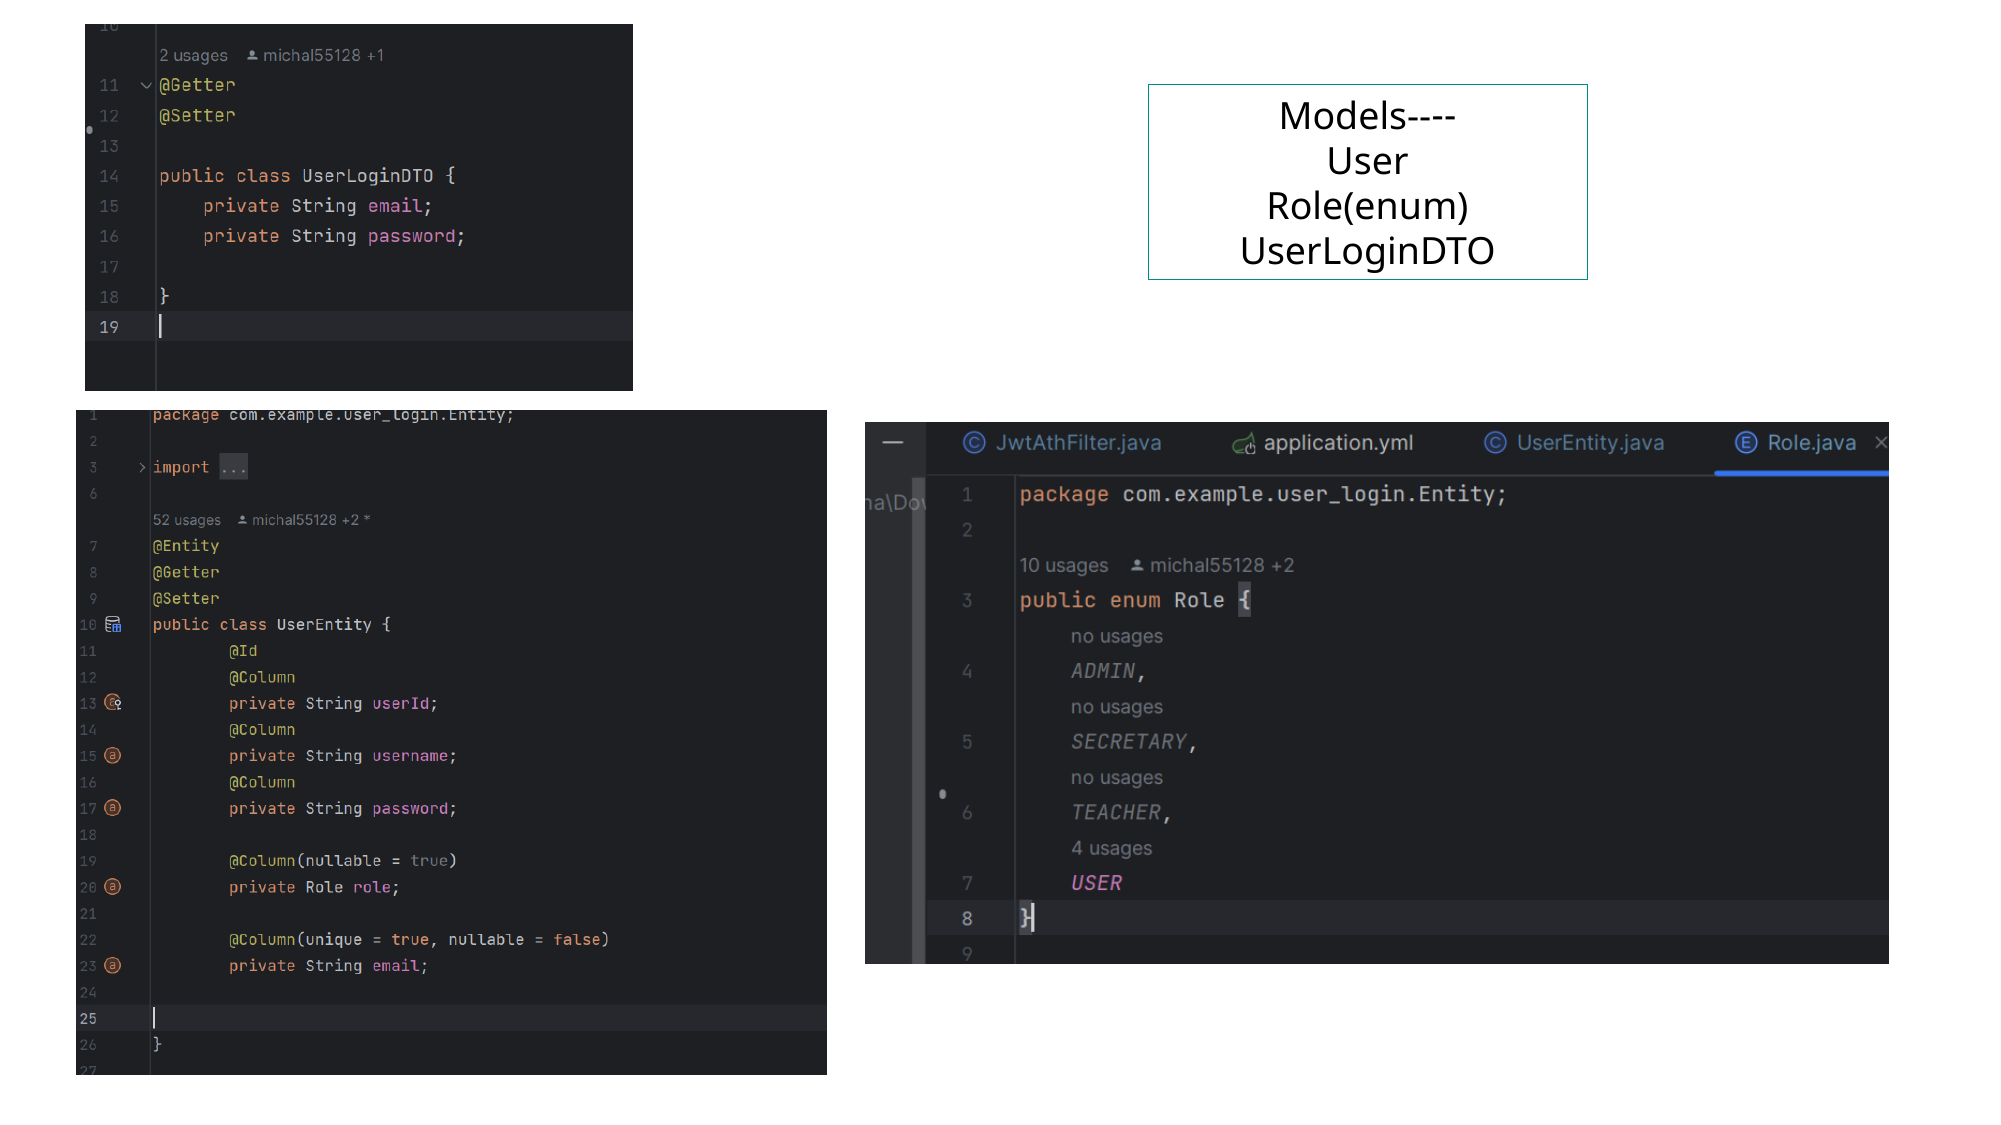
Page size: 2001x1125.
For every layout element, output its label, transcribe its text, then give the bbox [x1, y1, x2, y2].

picture [84, 23, 633, 392]
picture [865, 421, 1889, 965]
picture [75, 409, 828, 1075]
text_box --Models-- User Role(enum) UserLoginDTO [1148, 84, 1588, 280]
